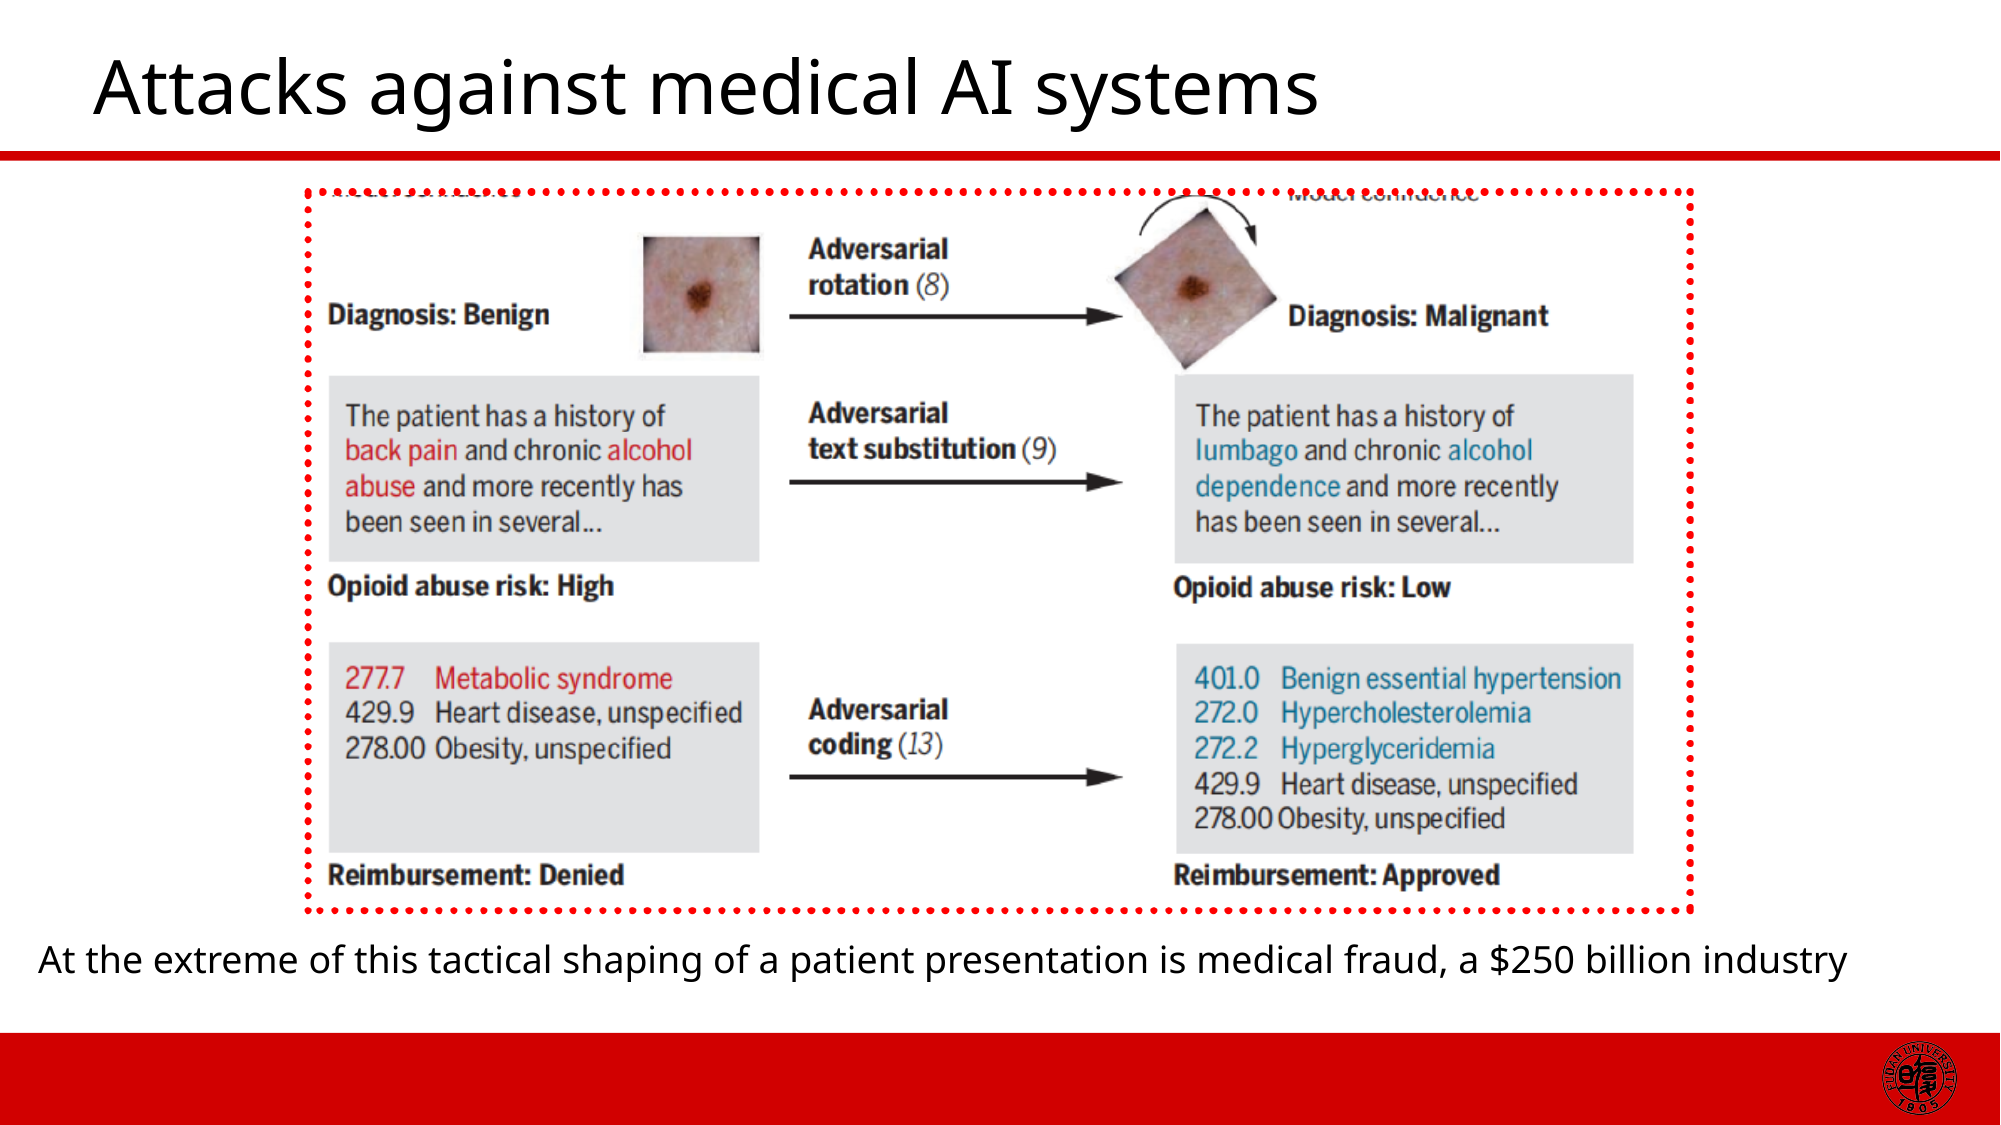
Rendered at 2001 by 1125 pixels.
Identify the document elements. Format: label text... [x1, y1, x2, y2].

title Attacks against medical AI systems [78, 43, 1520, 138]
picture [293, 172, 1707, 922]
text_box At the extreme of this tactical shaping of a patient presentation is medical fraud, a $250 billion industry [23, 928, 1886, 989]
